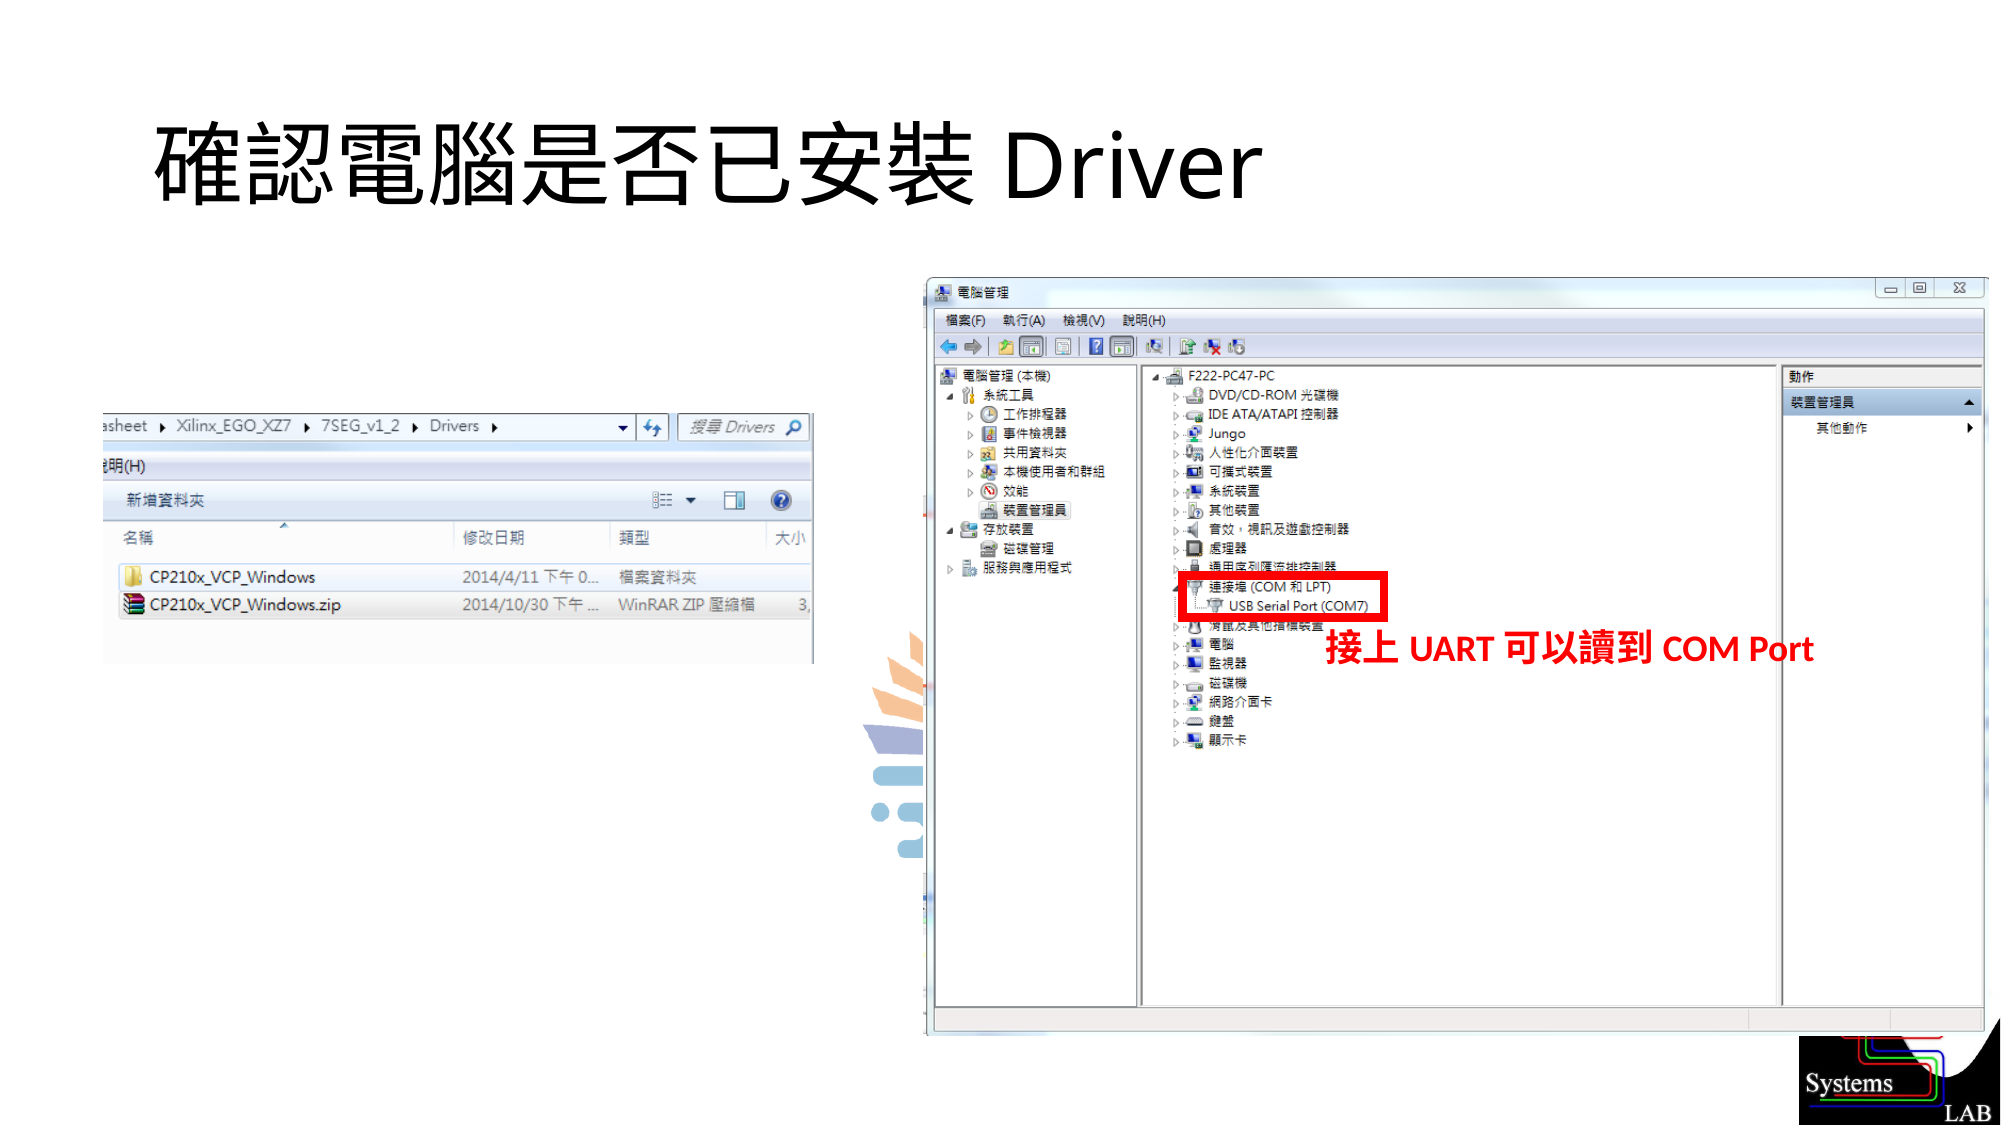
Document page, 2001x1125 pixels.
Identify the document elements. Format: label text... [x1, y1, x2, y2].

picture [923, 277, 2001, 1125]
title 確認電腦是否已安裝Driver [137, 59, 1863, 278]
picture [103, 413, 814, 664]
